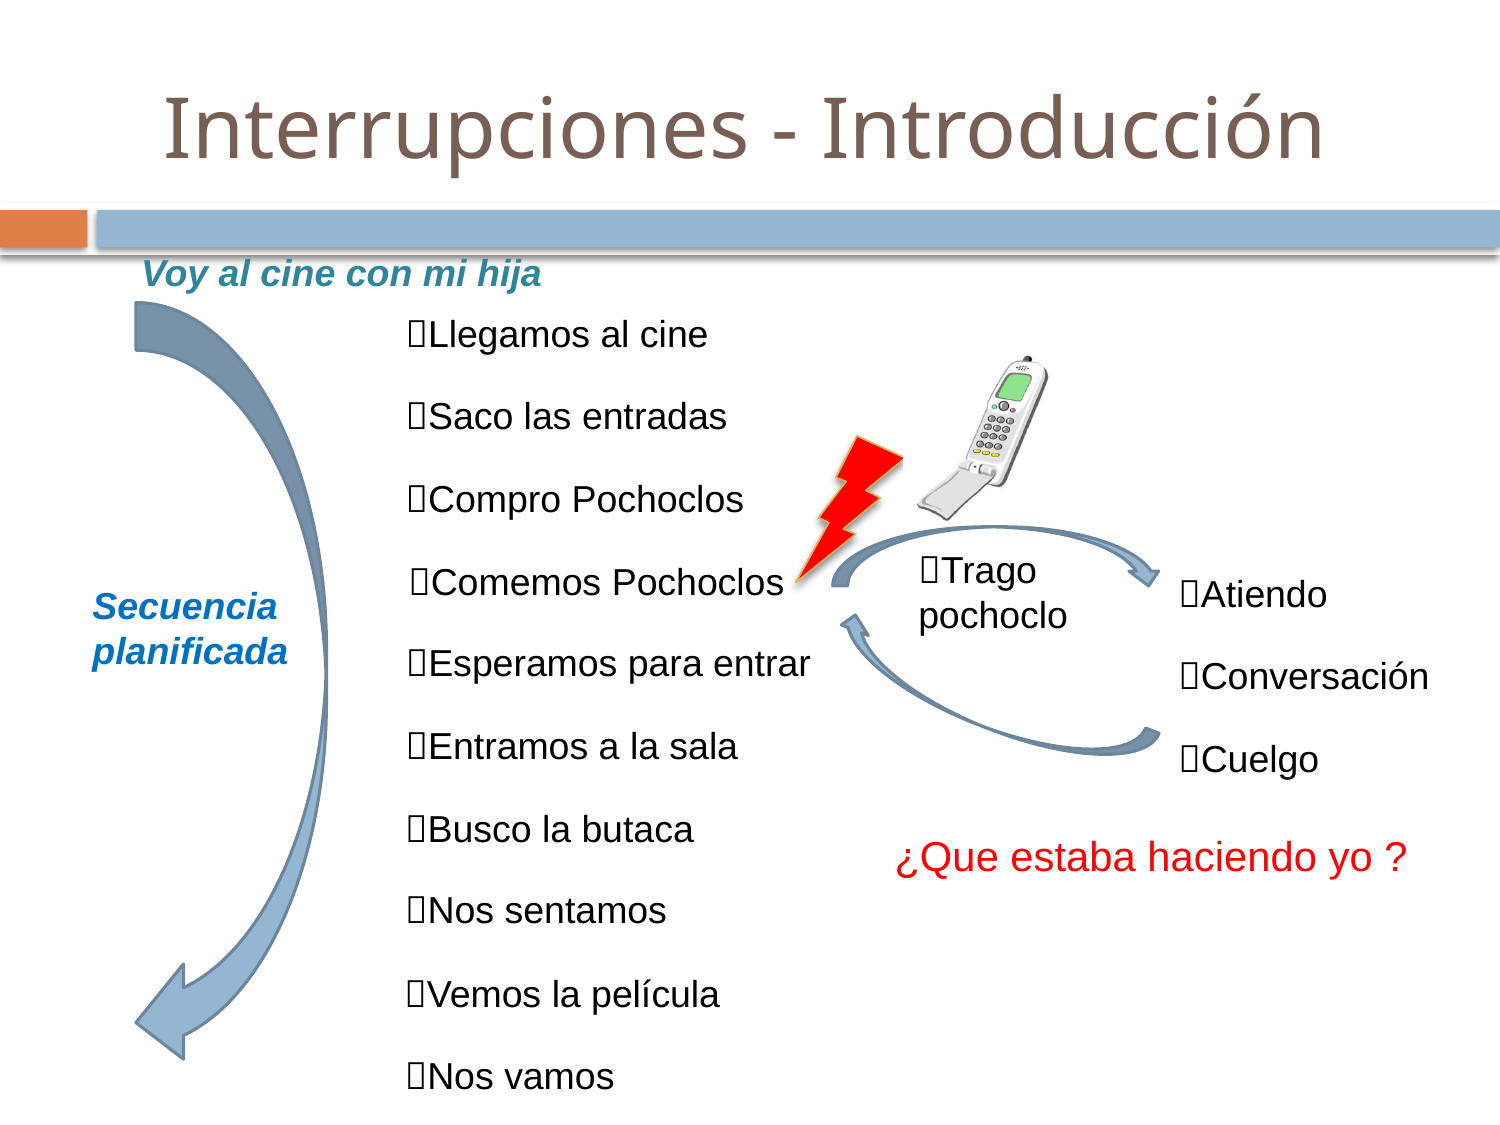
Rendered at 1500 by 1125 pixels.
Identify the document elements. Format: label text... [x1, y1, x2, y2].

text_box Compro Pochoclos [390, 467, 760, 528]
text_box Saco las entradas [390, 385, 743, 445]
text_box Comemos Pochoclos [393, 550, 800, 611]
text_box Entramos a la sala [390, 714, 753, 774]
title Interrupciones - Introducción [29, 66, 1463, 184]
text_box Vemos la película [389, 962, 736, 1023]
text_box ¿Que estaba haciendo yo ? [879, 822, 1459, 887]
text_box Voy al cine con mi hija [126, 241, 558, 302]
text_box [790, 349, 1058, 579]
text_box Llegamos al cine [390, 302, 724, 363]
text_box Busco la butaca [390, 797, 710, 857]
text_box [832, 526, 1463, 789]
text_box Nos sentamos [390, 878, 682, 939]
text_box Nos vamos [390, 1045, 630, 1105]
text_box Esperamos para entrar [391, 631, 826, 692]
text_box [76, 302, 327, 1071]
